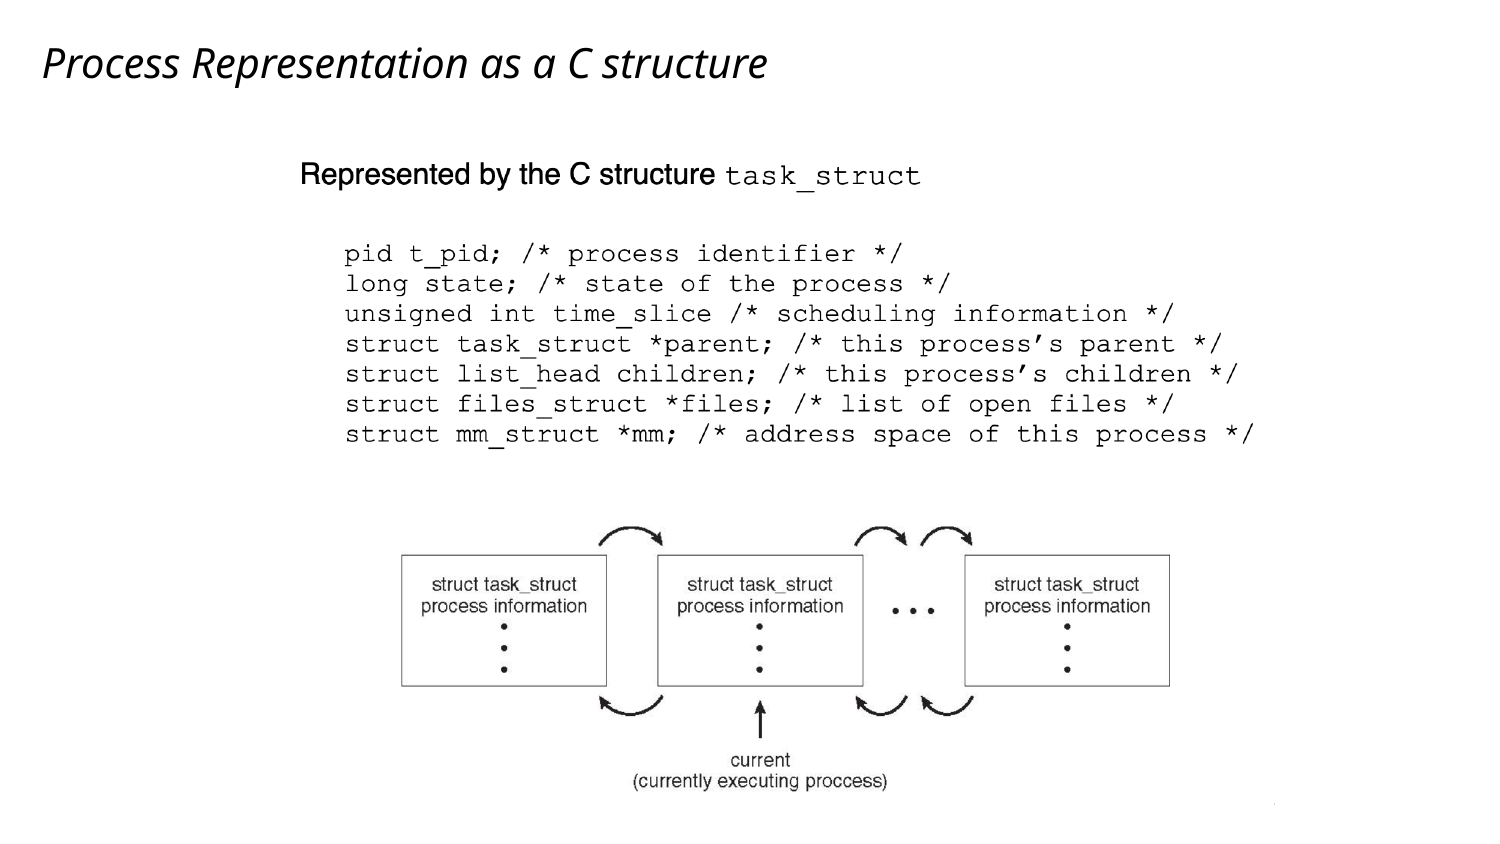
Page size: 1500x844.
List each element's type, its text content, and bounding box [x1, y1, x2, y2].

text_box Process Representation as a C structure [26, 21, 1331, 102]
picture [280, 146, 1275, 805]
